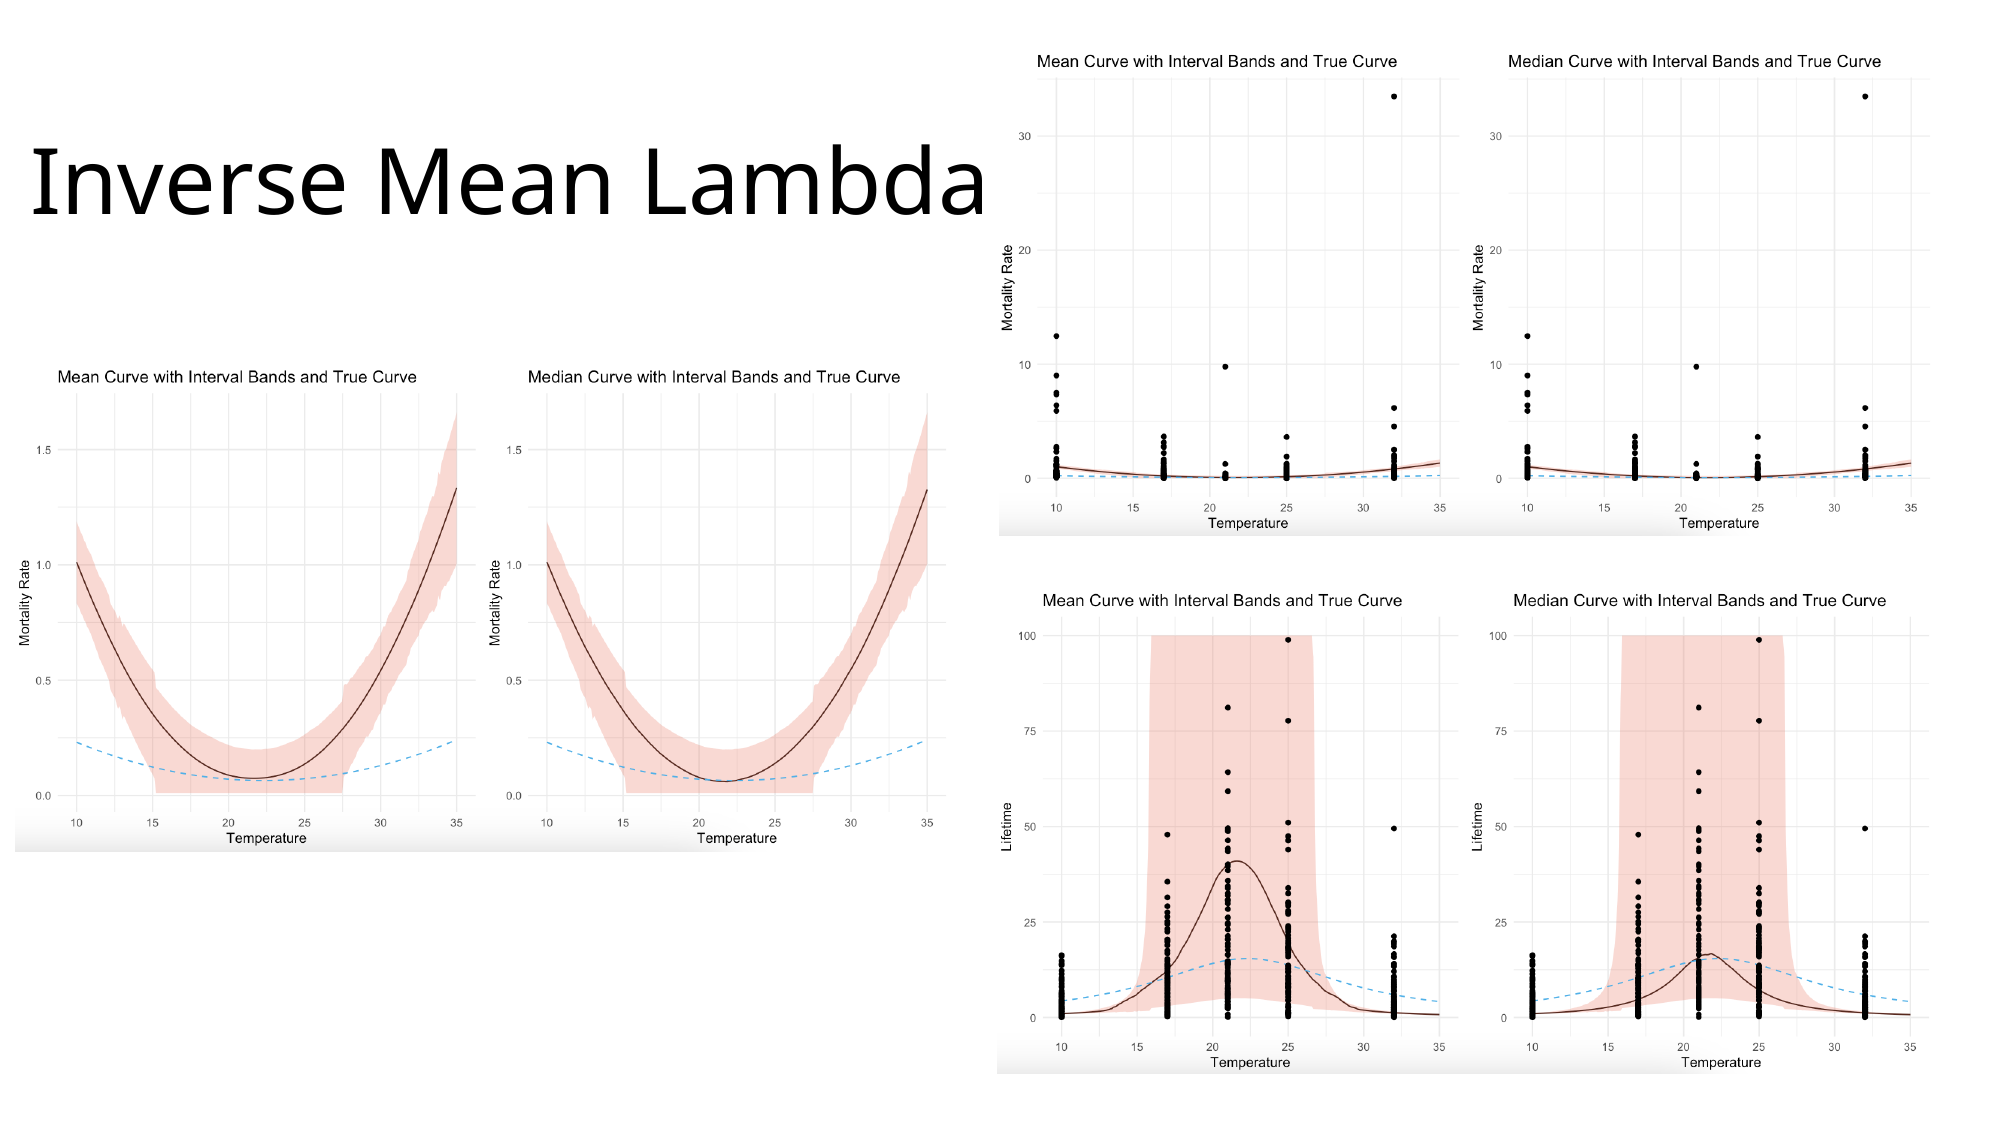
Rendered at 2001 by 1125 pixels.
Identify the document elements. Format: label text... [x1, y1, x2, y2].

picture [997, 589, 1931, 1074]
title Inverse Mean Lambda Exp [15, 76, 999, 294]
picture [15, 368, 948, 852]
picture [999, 51, 1931, 536]
